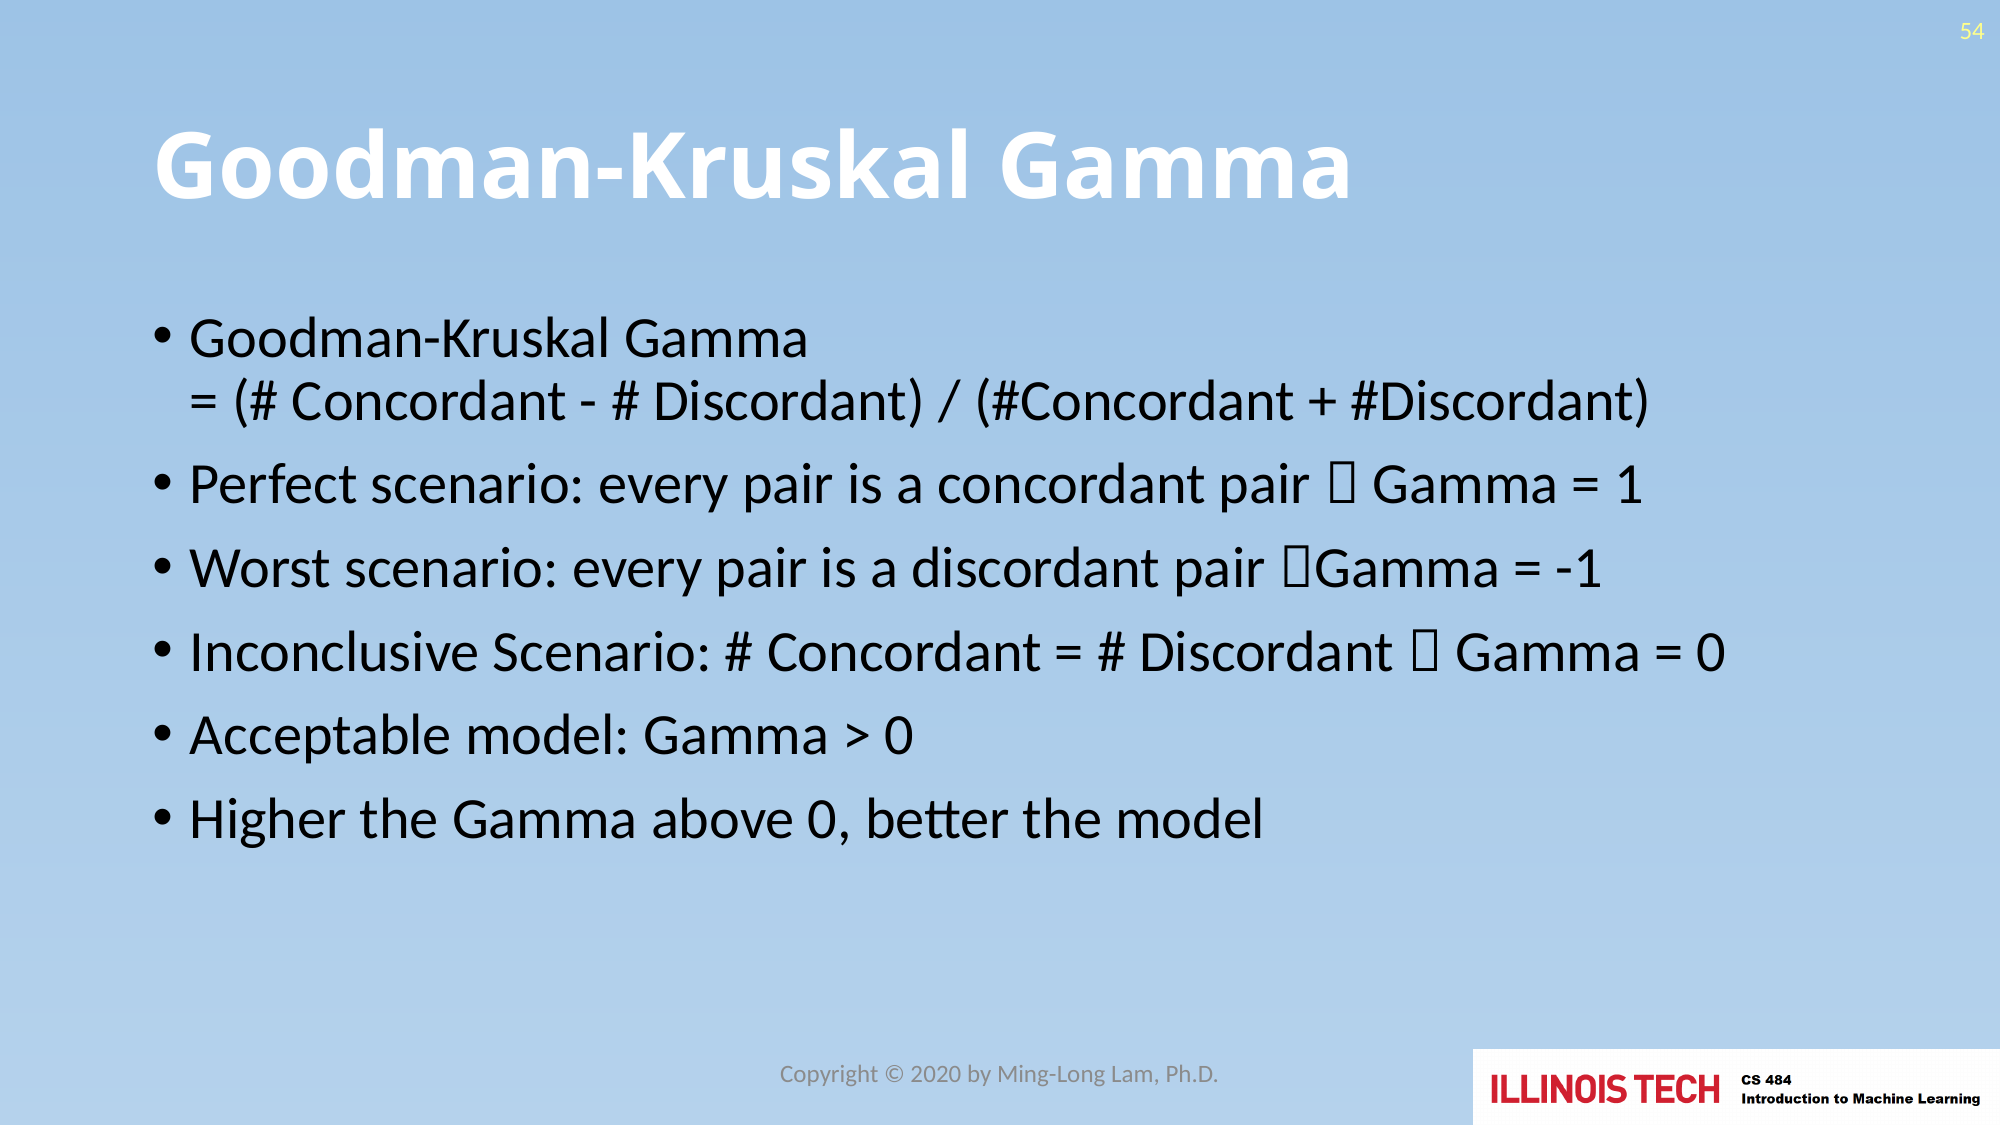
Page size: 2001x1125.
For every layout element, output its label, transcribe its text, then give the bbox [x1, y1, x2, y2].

picture [1473, 1049, 2000, 1125]
footer Copyright © 2020 by Ming-Long Lam, Ph.D. [662, 1042, 1338, 1103]
list Goodman-Kruskal Gamma = (# Concordant - # Discordant) / (#Concordant + #Discordant) Perfect scenario: every pair is a concordant pair  Gamma = 1 Worst scenario: every pair is a discordant pair Gamma = -1 Inconclusive Scenario: # Concordant = # Discordant  Gamma = 0 Acceptable model: Gamma > 0 Higher the Gamma above 0, better the model [137, 299, 1863, 1014]
title Goodman-Kruskal Gamma [137, 59, 1863, 278]
slide_number 54 [1550, 0, 2000, 60]
